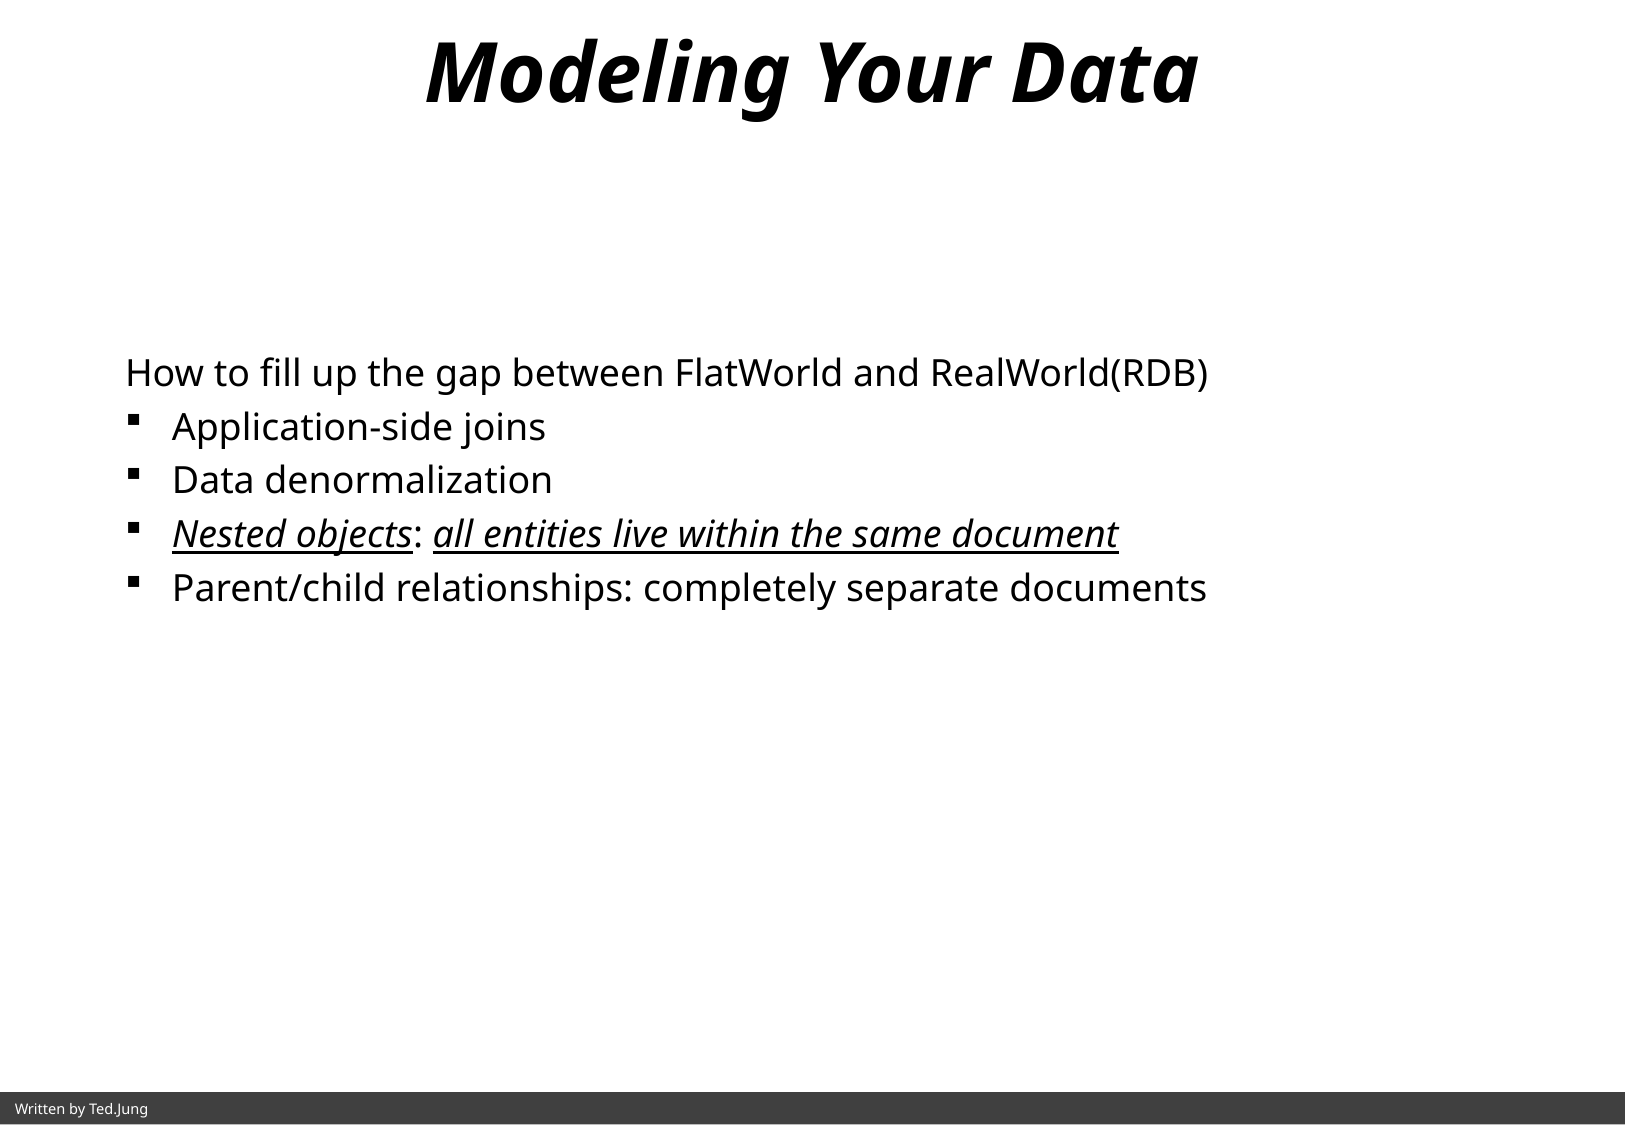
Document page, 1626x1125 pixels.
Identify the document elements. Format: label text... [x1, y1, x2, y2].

text_box How to fill up the gap between FlatWorld and RealWorld(RDB) Application-side joins Data denormalization Nested objects: all entities live within the same document Parent/child relationships: completely separate documents [108, 330, 1518, 630]
text_box Modeling Your Data [112, 30, 1512, 108]
